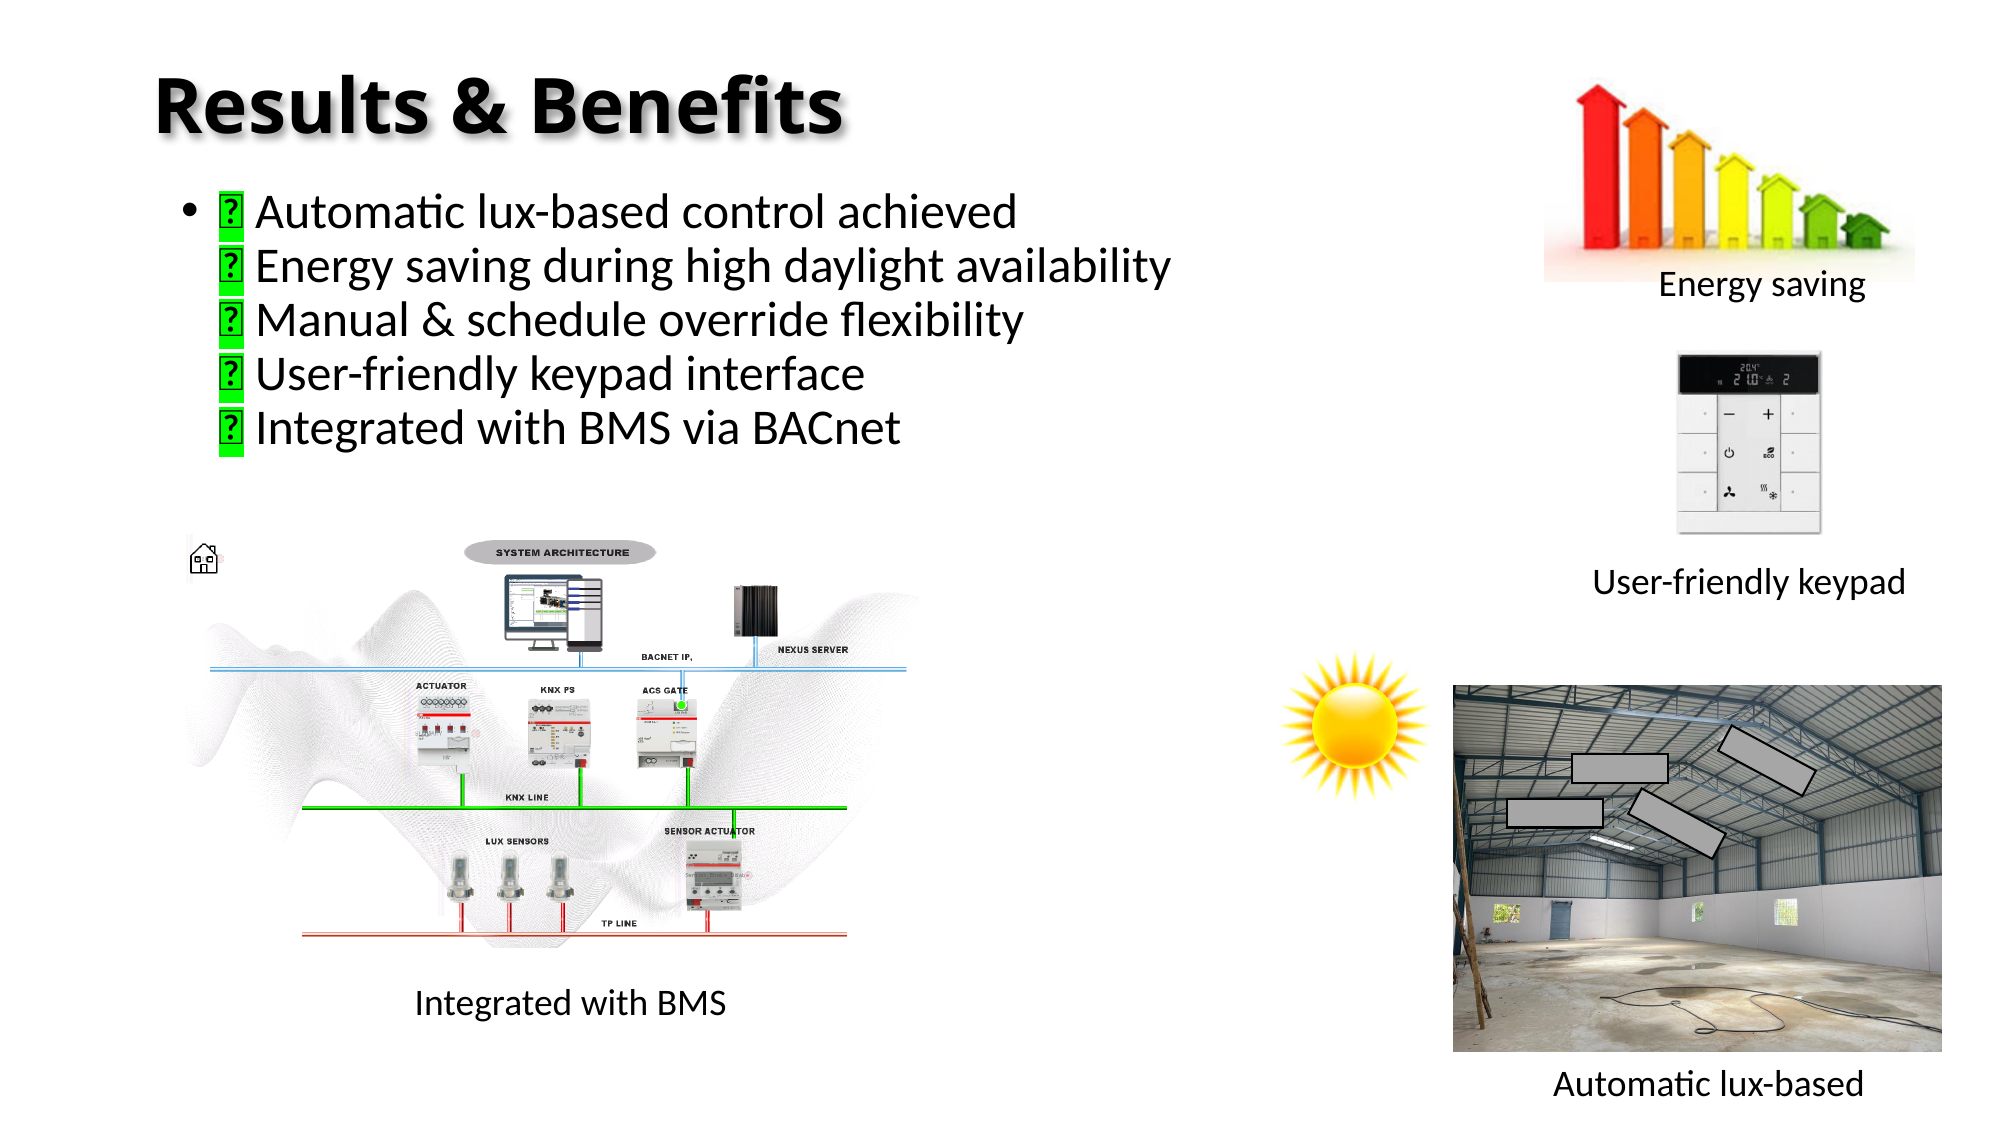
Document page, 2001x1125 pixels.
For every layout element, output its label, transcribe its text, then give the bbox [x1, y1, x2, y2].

picture [1676, 350, 1823, 536]
text_box User-friendly keypad [1577, 549, 1923, 610]
text_box Automatic lux-based [1538, 1052, 1889, 1112]
title Results & Benefits [137, 59, 1544, 158]
list ✅ Automatic lux-based control achieved ✅ Energy saving during high daylight availability ✅ Manual & schedule override flexibility ✅ User-friendly keypad interface ✅ Integrated with BMS via BACnet [166, 178, 1892, 892]
picture [1275, 646, 1434, 805]
text_box Energy saving [1644, 282, 1890, 312]
picture [185, 532, 919, 948]
picture [1453, 685, 1942, 1052]
text_box Integrated with BMS [399, 970, 751, 1031]
picture [1544, 44, 1915, 282]
